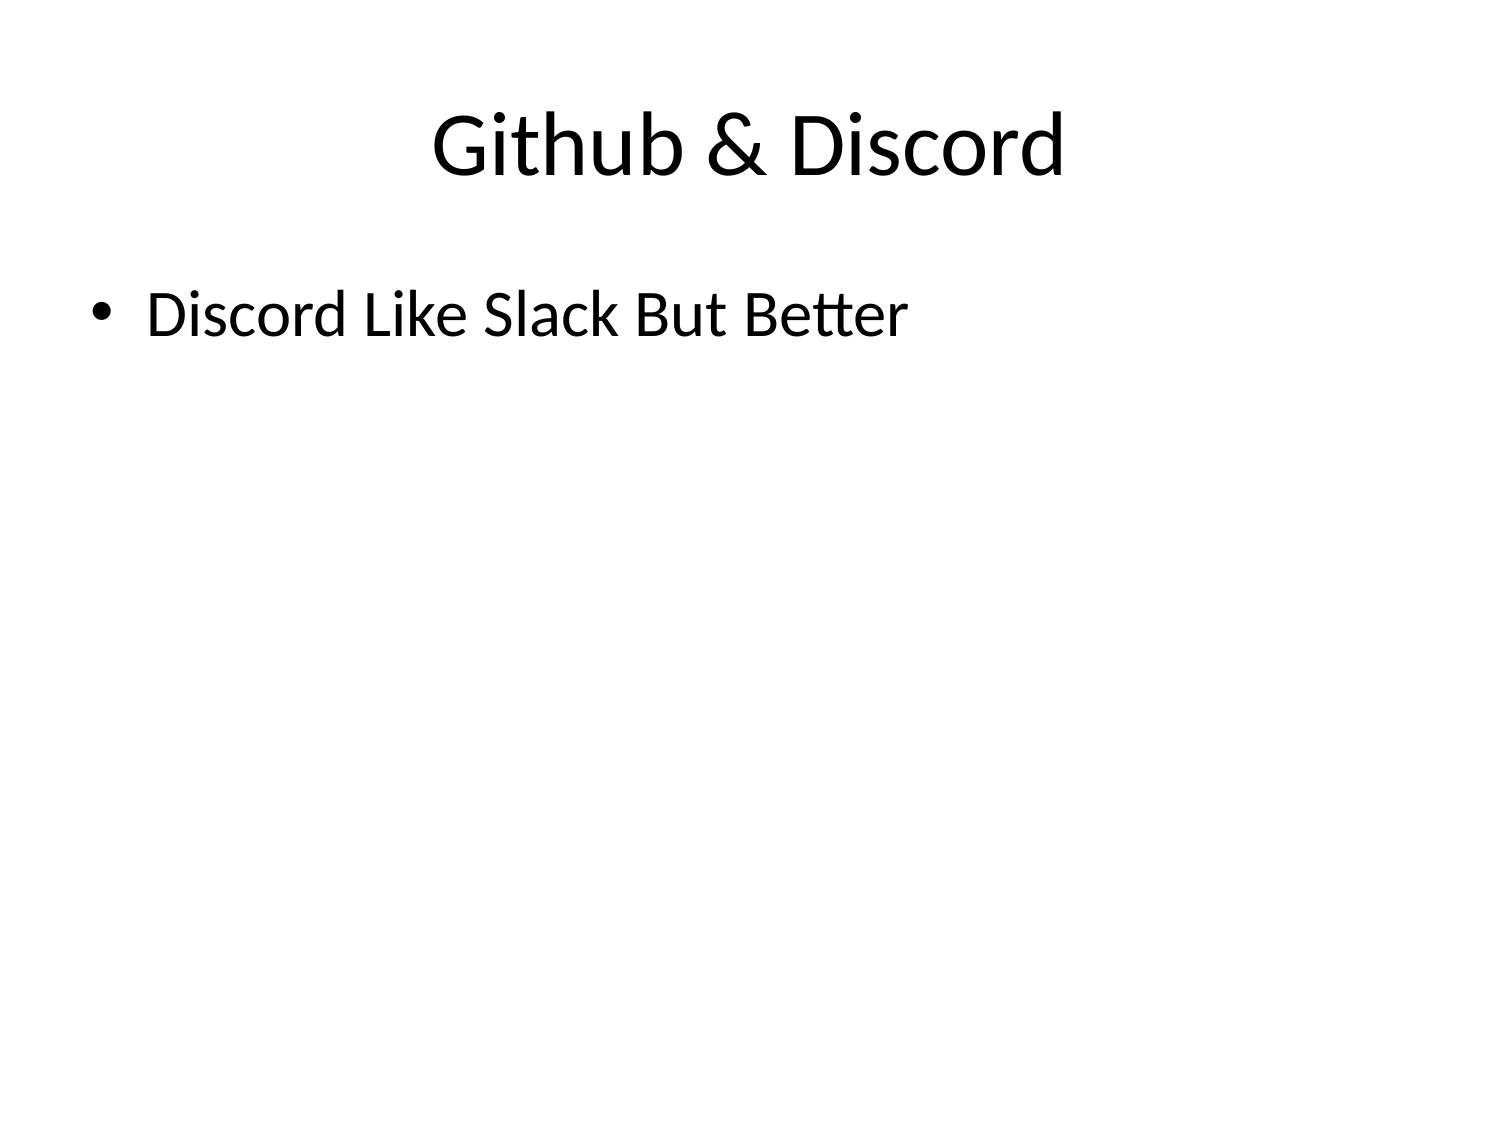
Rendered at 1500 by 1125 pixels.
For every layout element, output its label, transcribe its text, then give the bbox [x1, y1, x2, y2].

title Github & Discord [75, 45, 1425, 233]
list Discord Like Slack But Better [75, 262, 1425, 1005]
